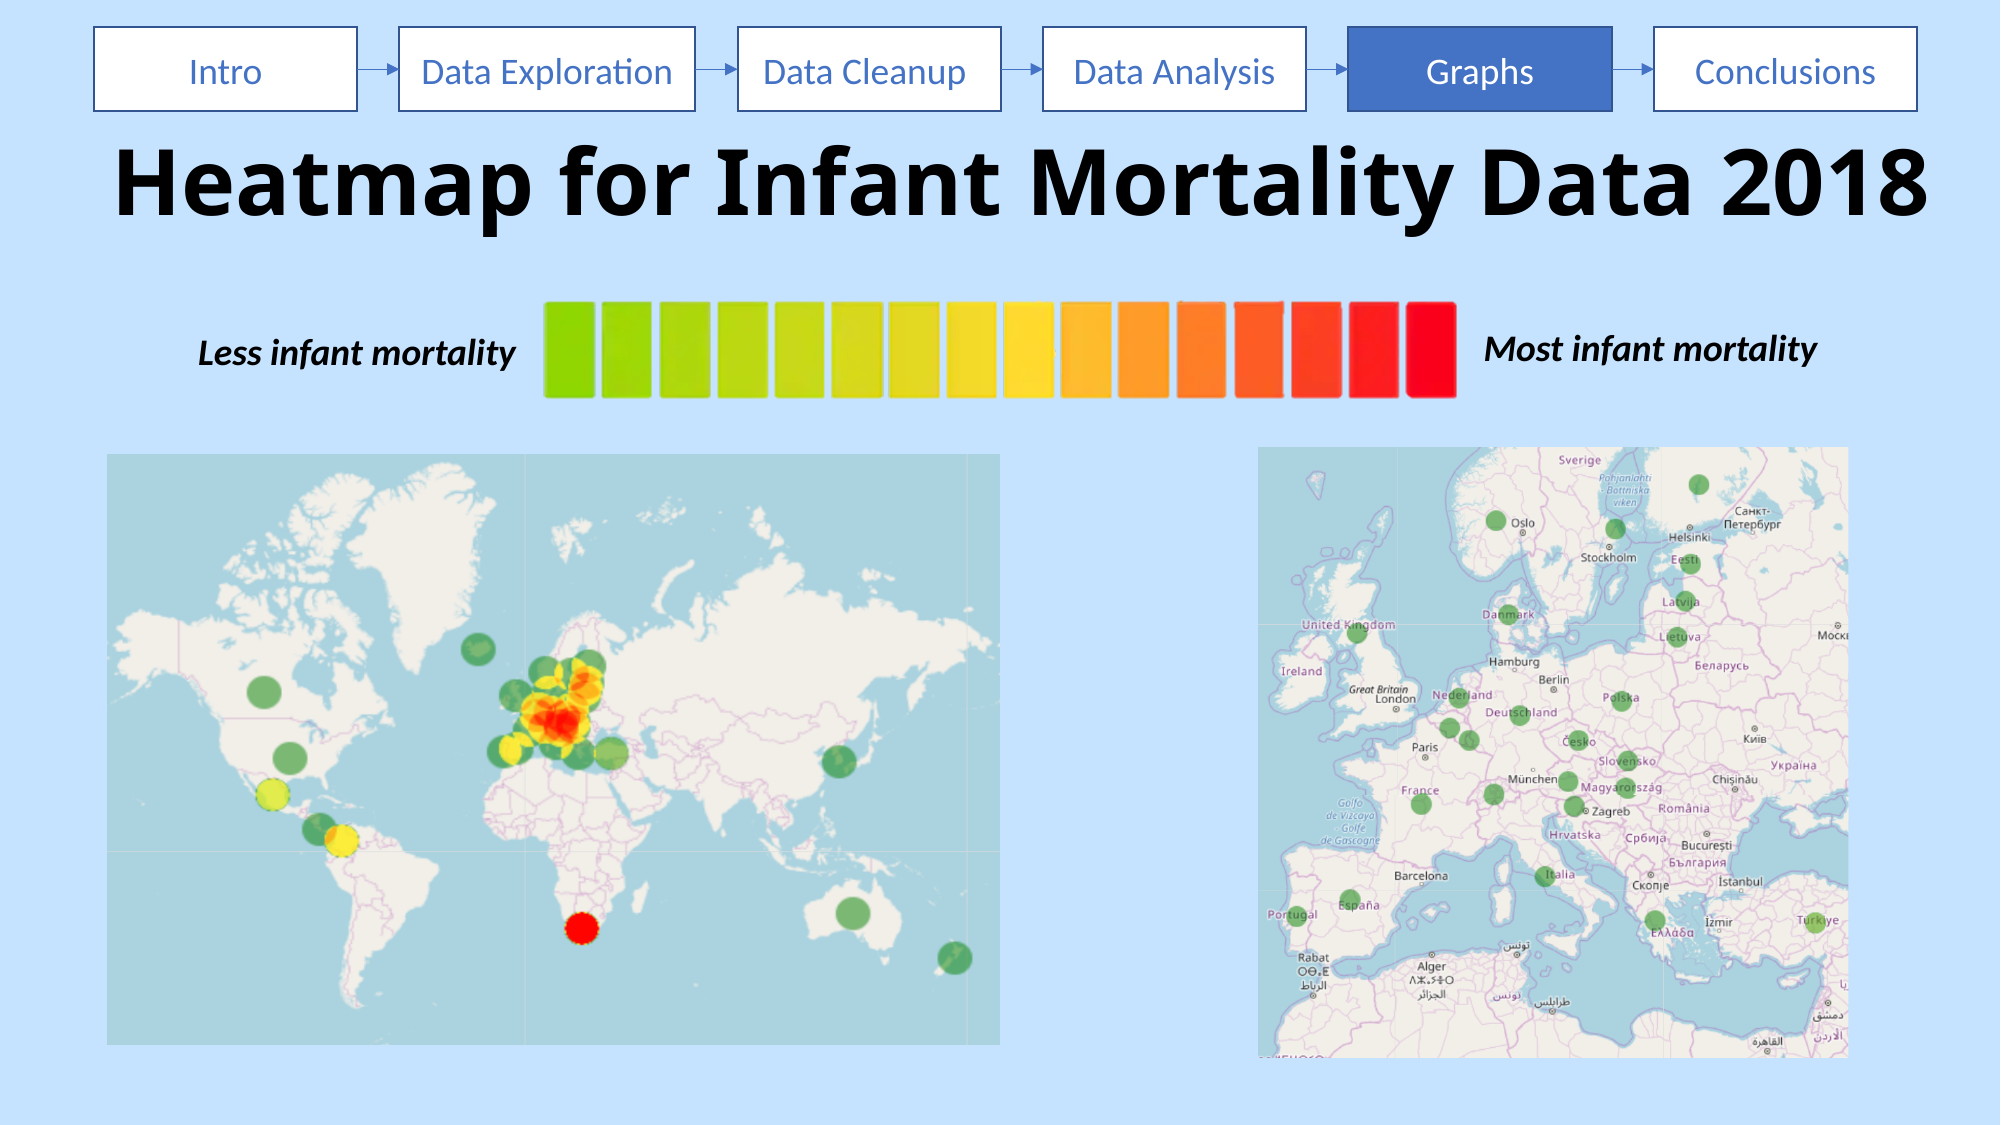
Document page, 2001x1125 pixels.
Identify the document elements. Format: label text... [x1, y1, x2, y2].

picture [536, 271, 1464, 423]
title Heatmap for Infant Mortality Data 2018 [96, 77, 1963, 295]
text_box Most infant mortality [1468, 316, 1904, 377]
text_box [93, 26, 1918, 112]
picture [107, 454, 1000, 1045]
picture [1258, 447, 1849, 1058]
text_box Less infant mortality [173, 320, 532, 381]
